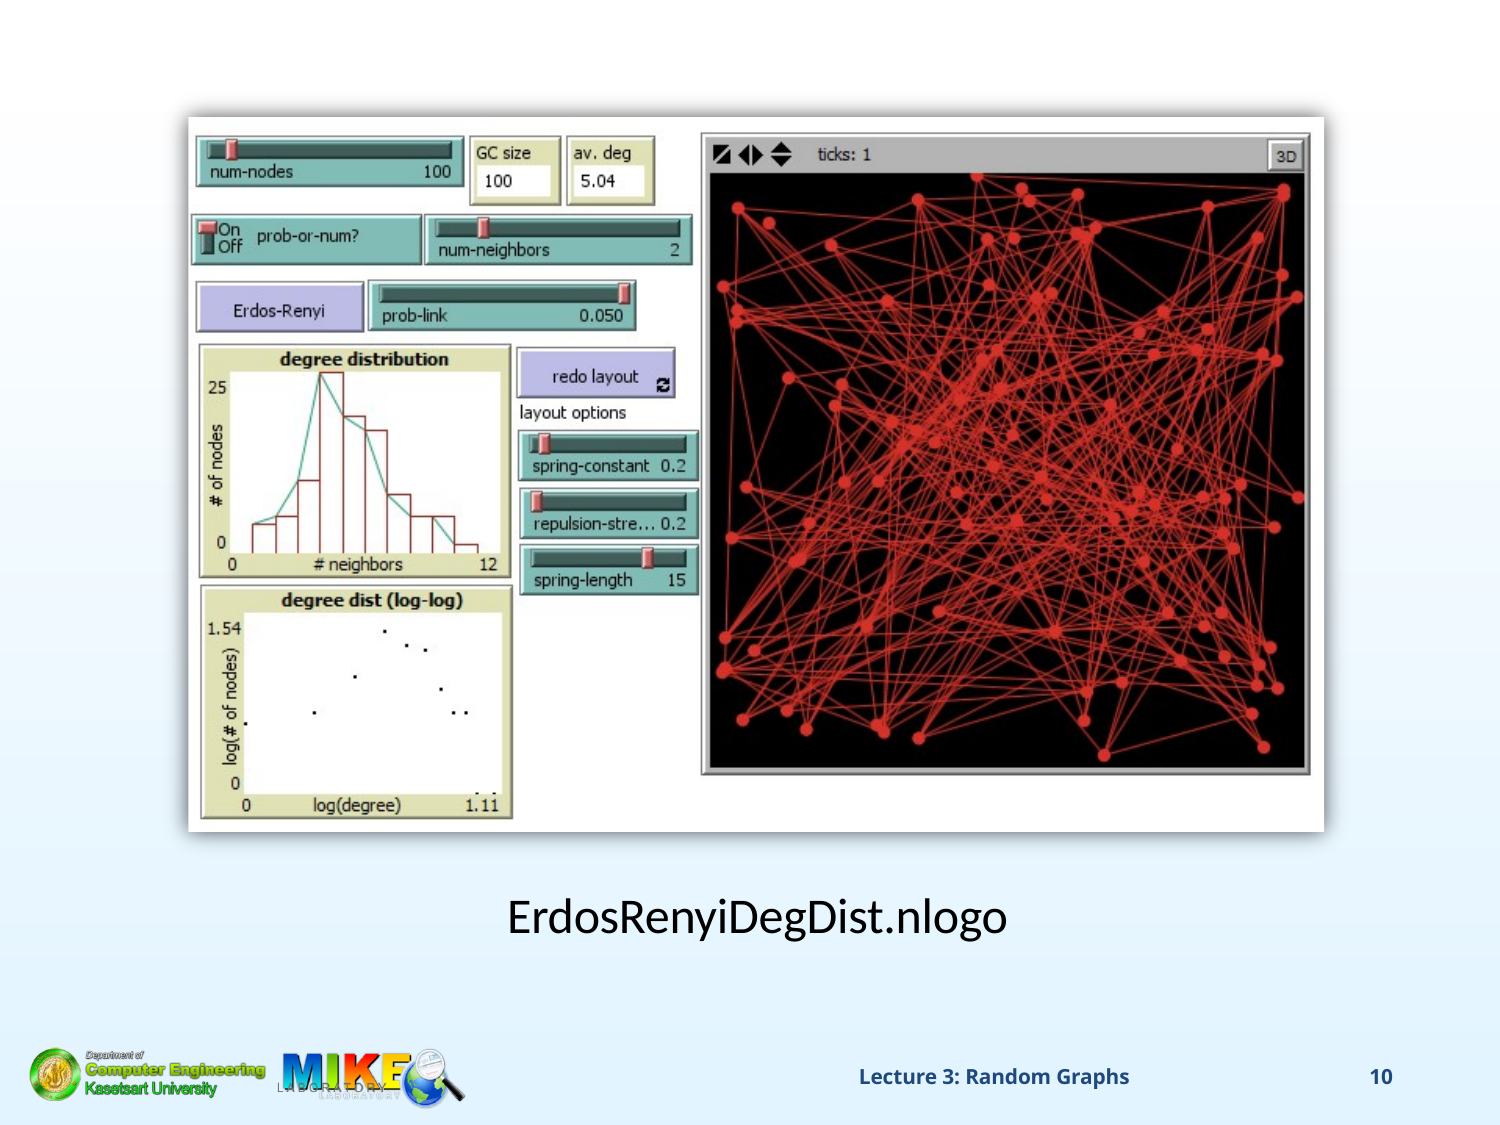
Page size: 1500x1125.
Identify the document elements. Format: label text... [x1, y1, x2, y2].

text_box [29, 1047, 266, 1101]
text_box 10 [1367, 1065, 1398, 1089]
text_box [156, 85, 1355, 863]
footer Lecture 3: Random Graphs [856, 1065, 1140, 1125]
text_box [188, 117, 1325, 832]
text_box ErdosRenyiDegDist.nlogo [505, 883, 1016, 944]
text_box [277, 1047, 467, 1110]
picture [0, 0, 1500, 1125]
